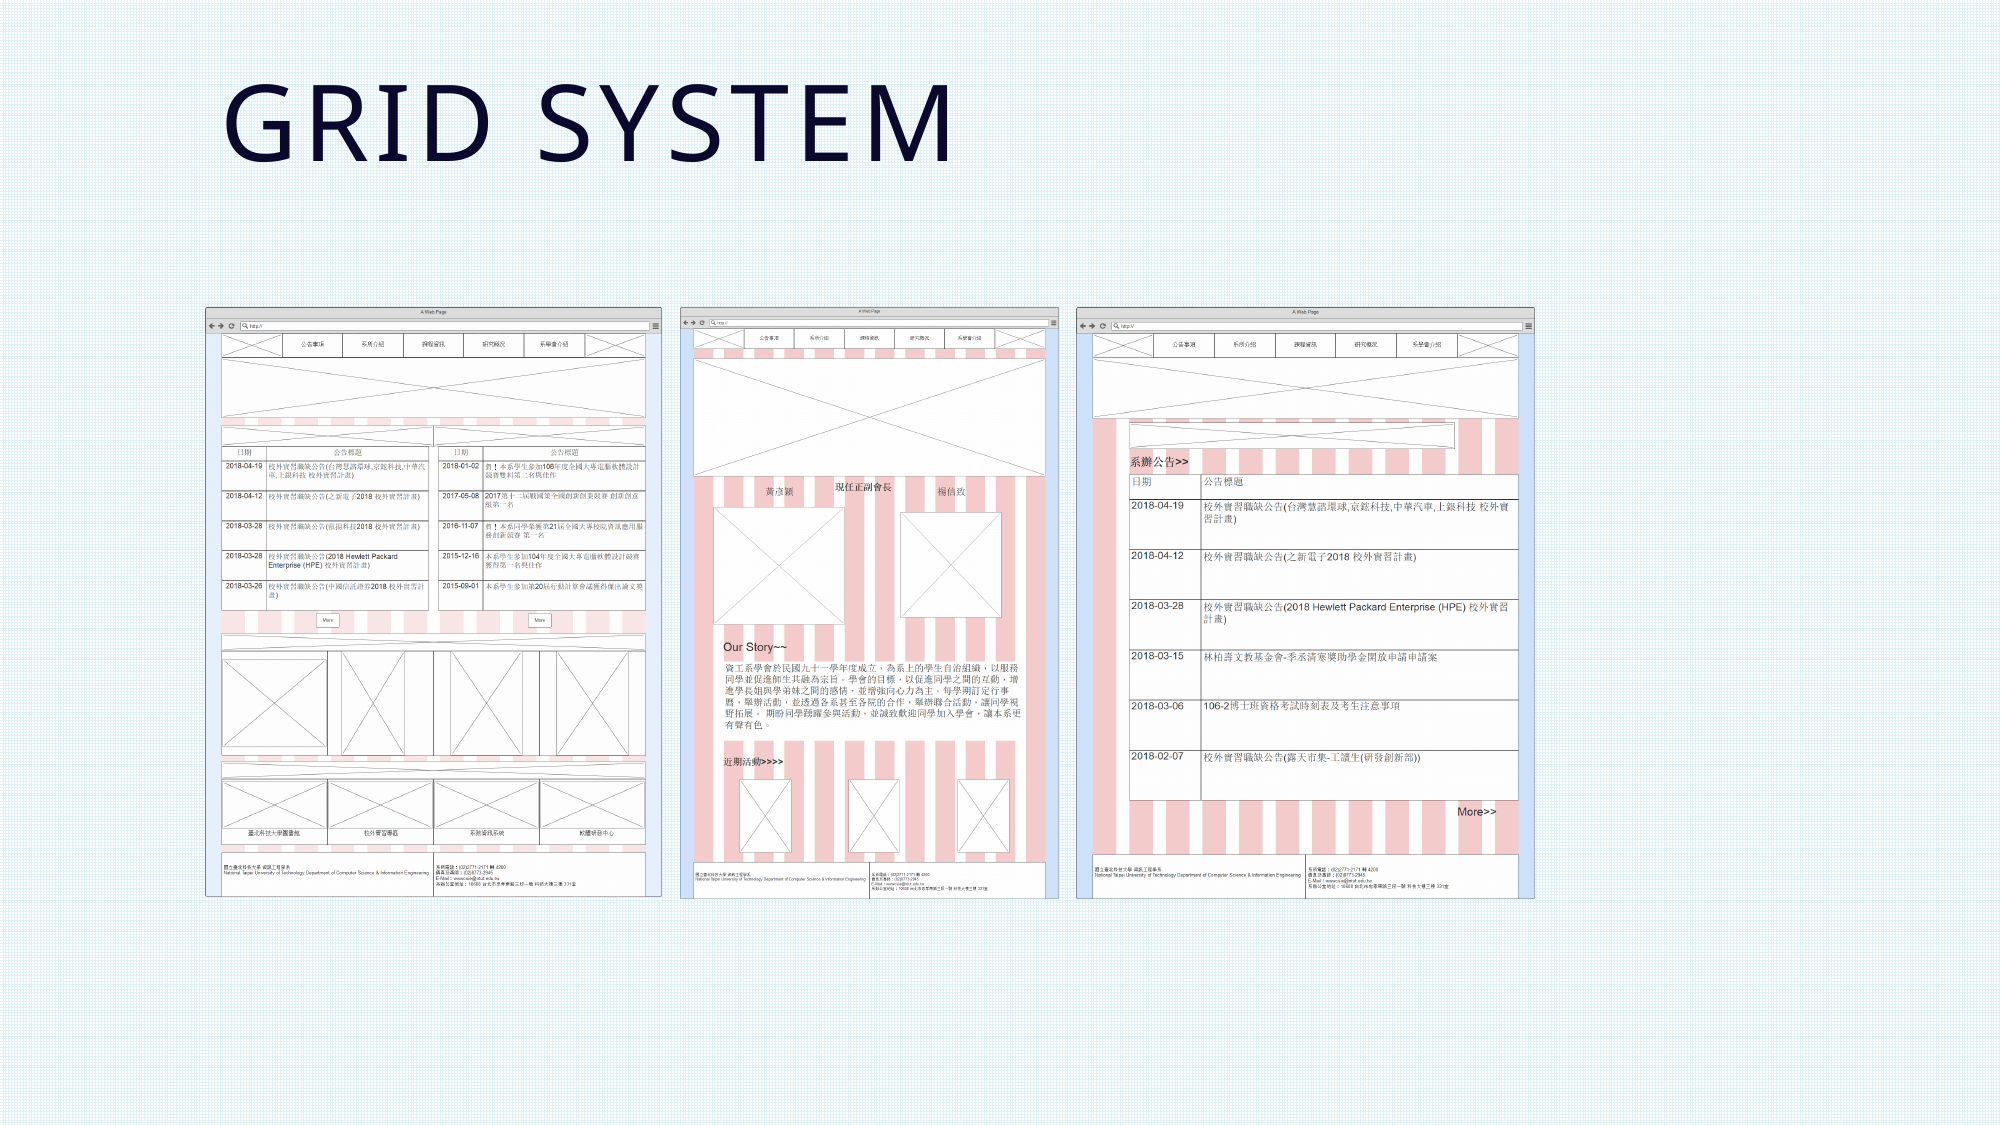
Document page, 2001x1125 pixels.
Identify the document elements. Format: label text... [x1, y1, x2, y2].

title Grid system [205, 62, 1875, 308]
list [205, 307, 662, 898]
picture [1076, 307, 1535, 900]
picture [680, 307, 1059, 899]
